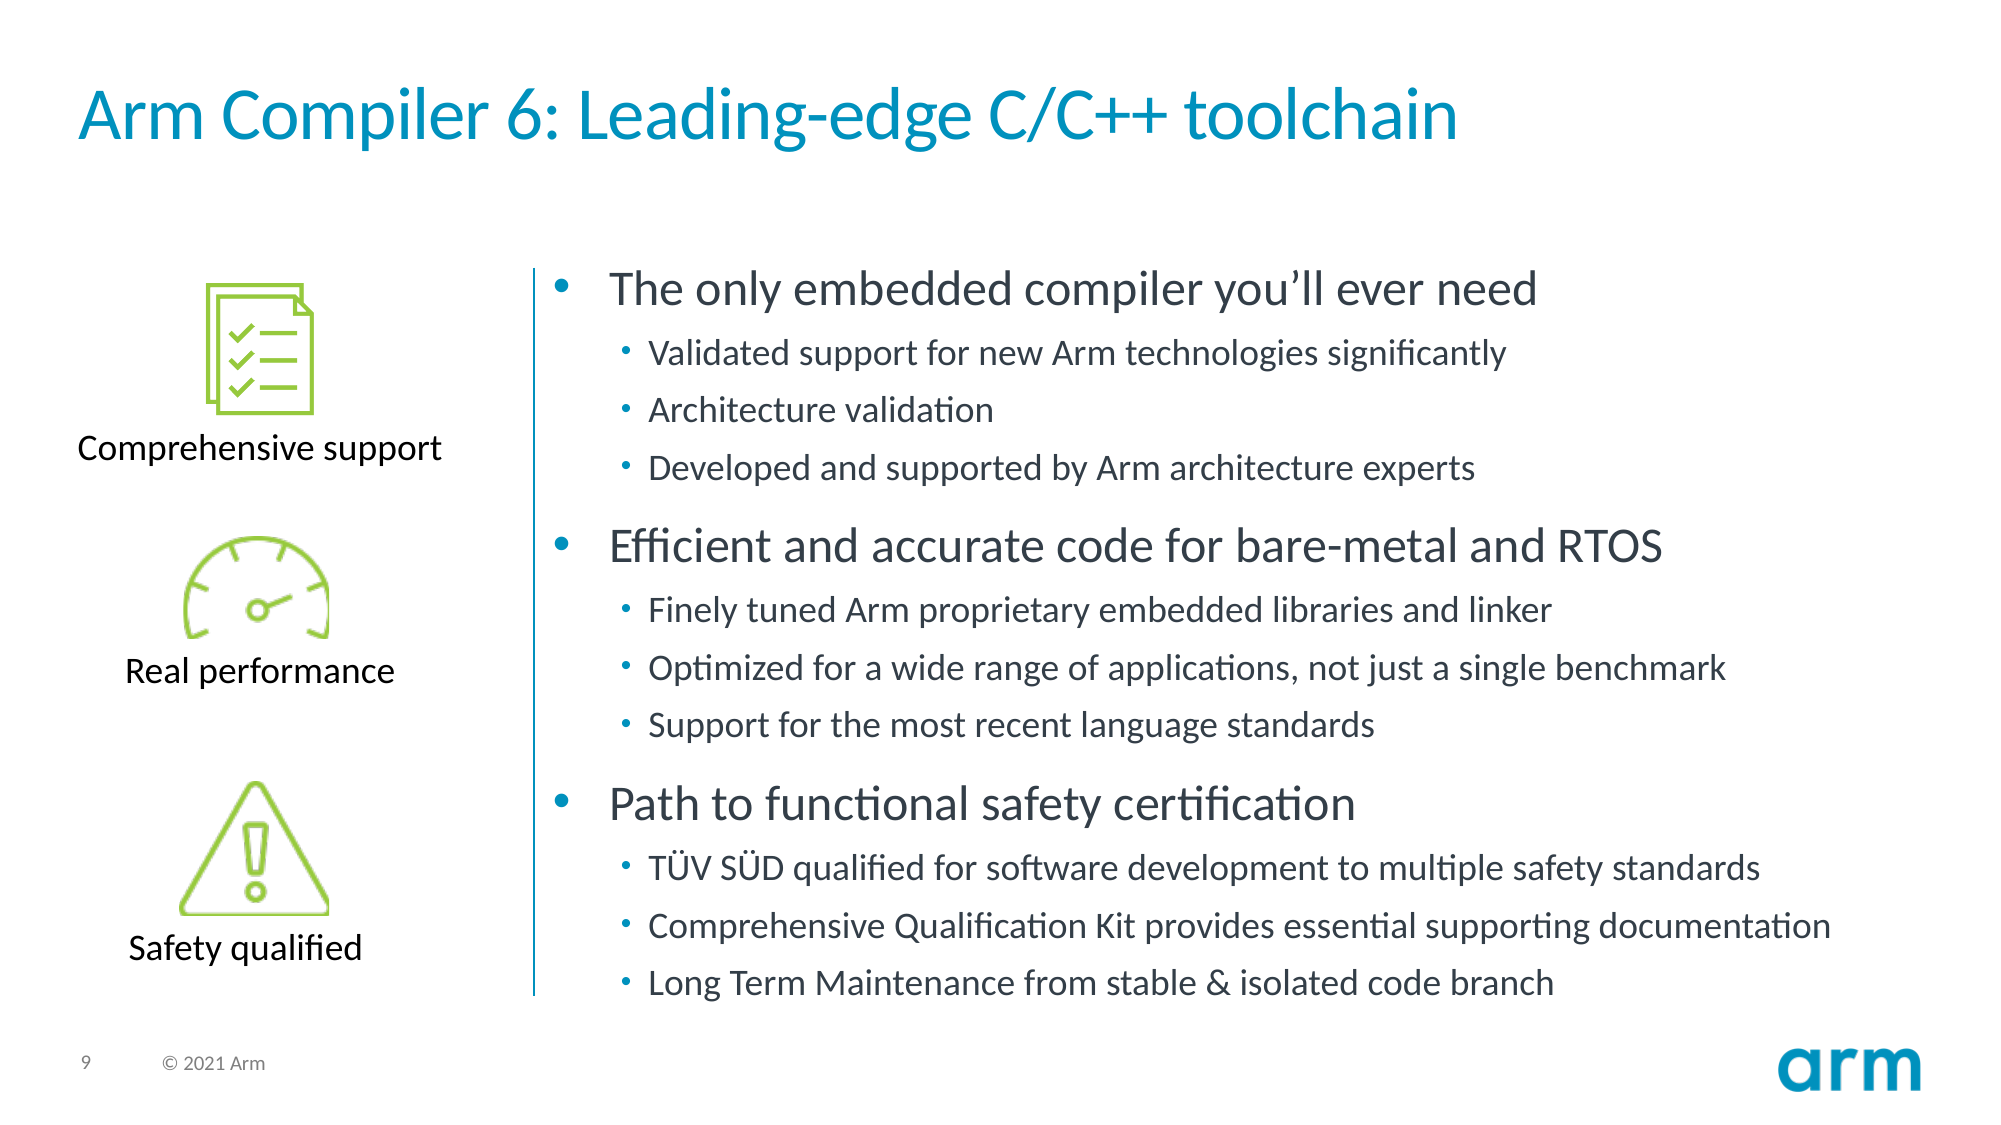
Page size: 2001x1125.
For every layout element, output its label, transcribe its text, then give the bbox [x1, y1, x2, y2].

picture [183, 536, 330, 639]
picture [179, 282, 330, 416]
text_box Comprehensive support [62, 415, 459, 476]
text_box Safety qualified [113, 915, 379, 976]
text_box Real performance [109, 638, 411, 699]
title Arm Compiler 6: Leading-edge C/C++ toolchain [78, 78, 1922, 163]
picture [1777, 1047, 1922, 1093]
picture [179, 781, 330, 916]
list The only embedded compiler you’ll ever need Validated support for new Arm technologies significantly Architecture validation Developed and supported by Arm architecture experts Efficient and accurate code for bare-metal and RTOS Finely tuned Arm proprietary embedded libraries and linker Optimized for a wide range of applications, not just a single benchmark Support for the most recent language standards Path to functional safety certification TÜV SÜD qualified for software development to multiple safety standards Comprehensive Qualification Kit provides essential supporting documentation Long Term Maintenance from stable & isolated code branch [552, 255, 1915, 991]
